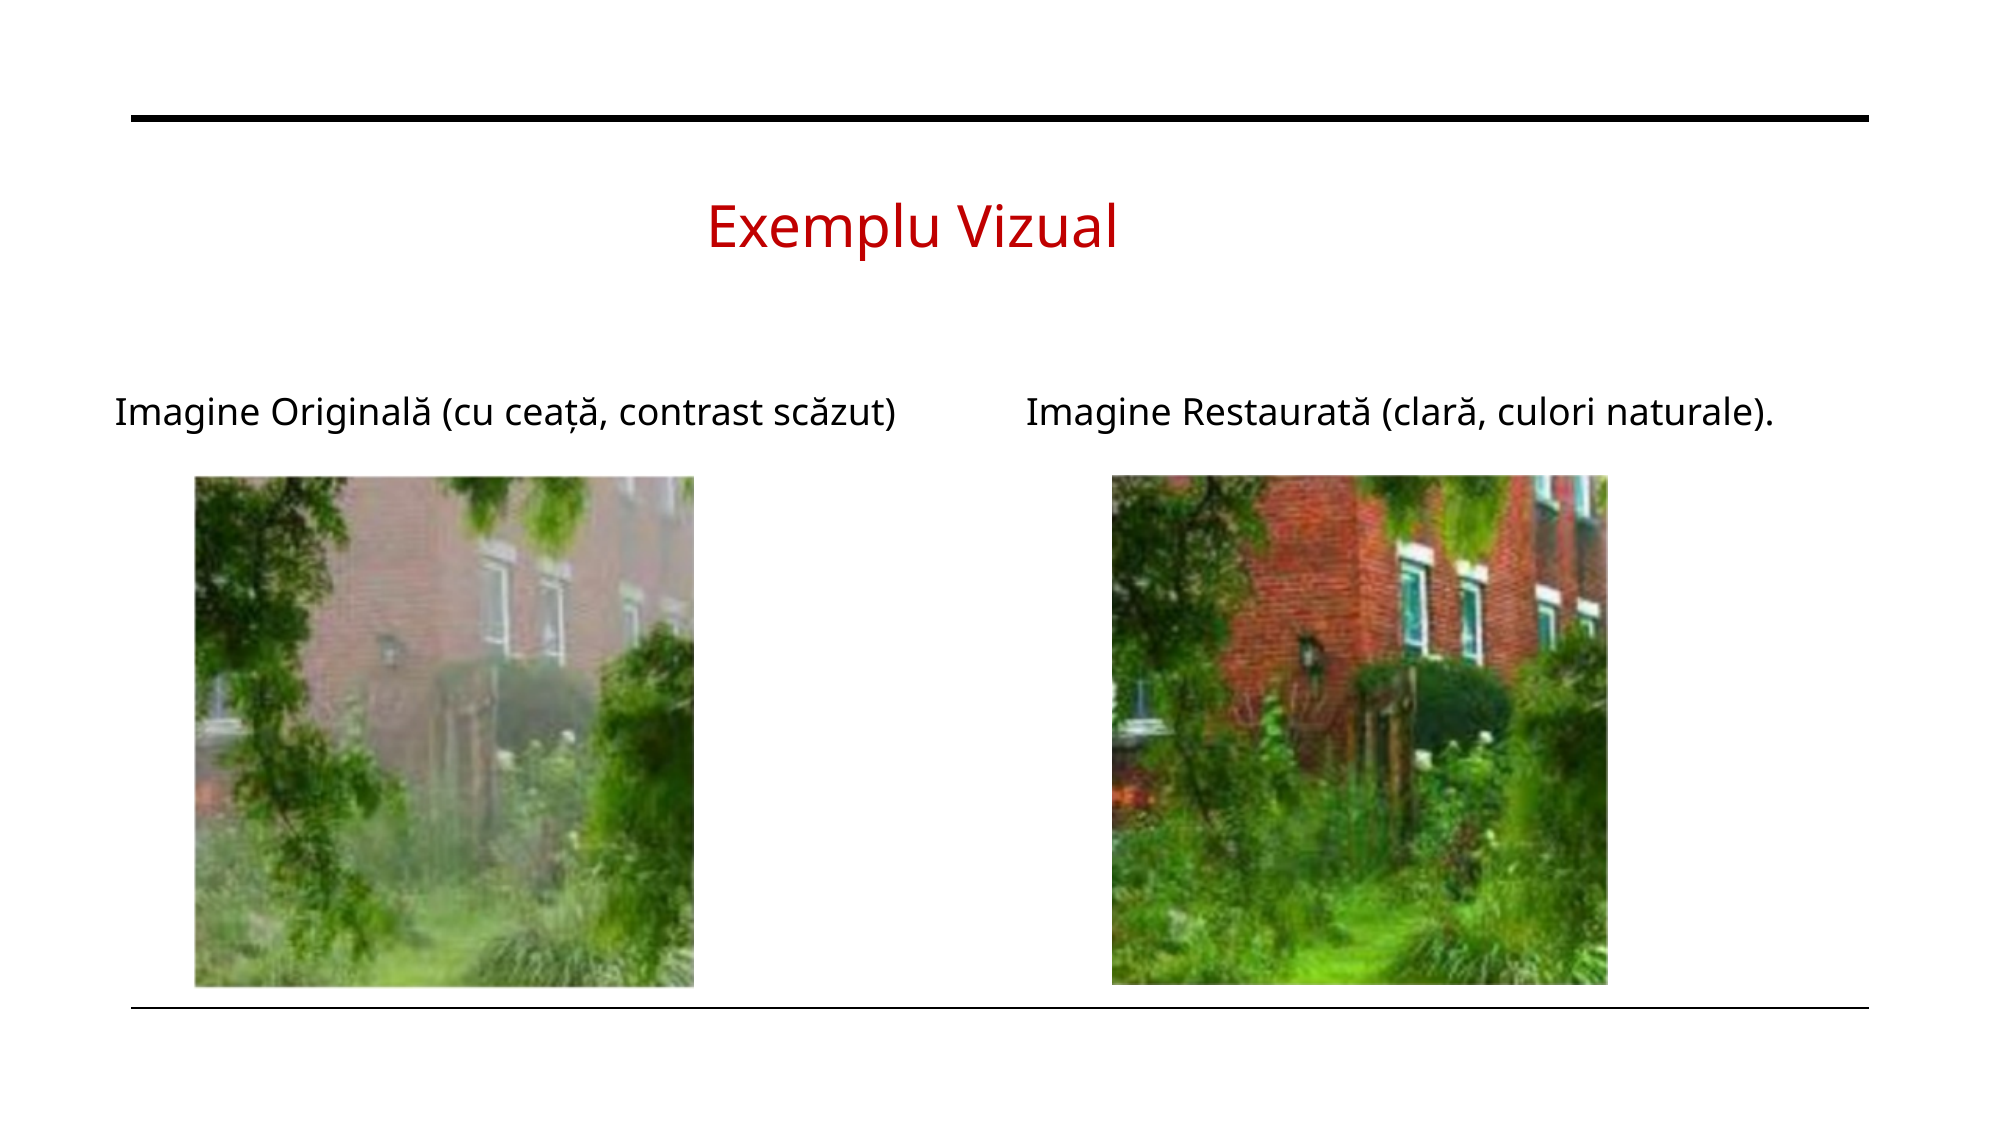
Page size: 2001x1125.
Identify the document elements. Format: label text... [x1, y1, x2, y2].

picture [1111, 475, 1608, 986]
text_box Imagine Restaurată (clară, culori naturale). [1011, 380, 2000, 441]
text_box Imagine Originală (cu ceață, contrast scăzut) [99, 380, 1011, 441]
text_box Exemplu Vizual [412, 182, 1413, 267]
picture [193, 475, 694, 989]
